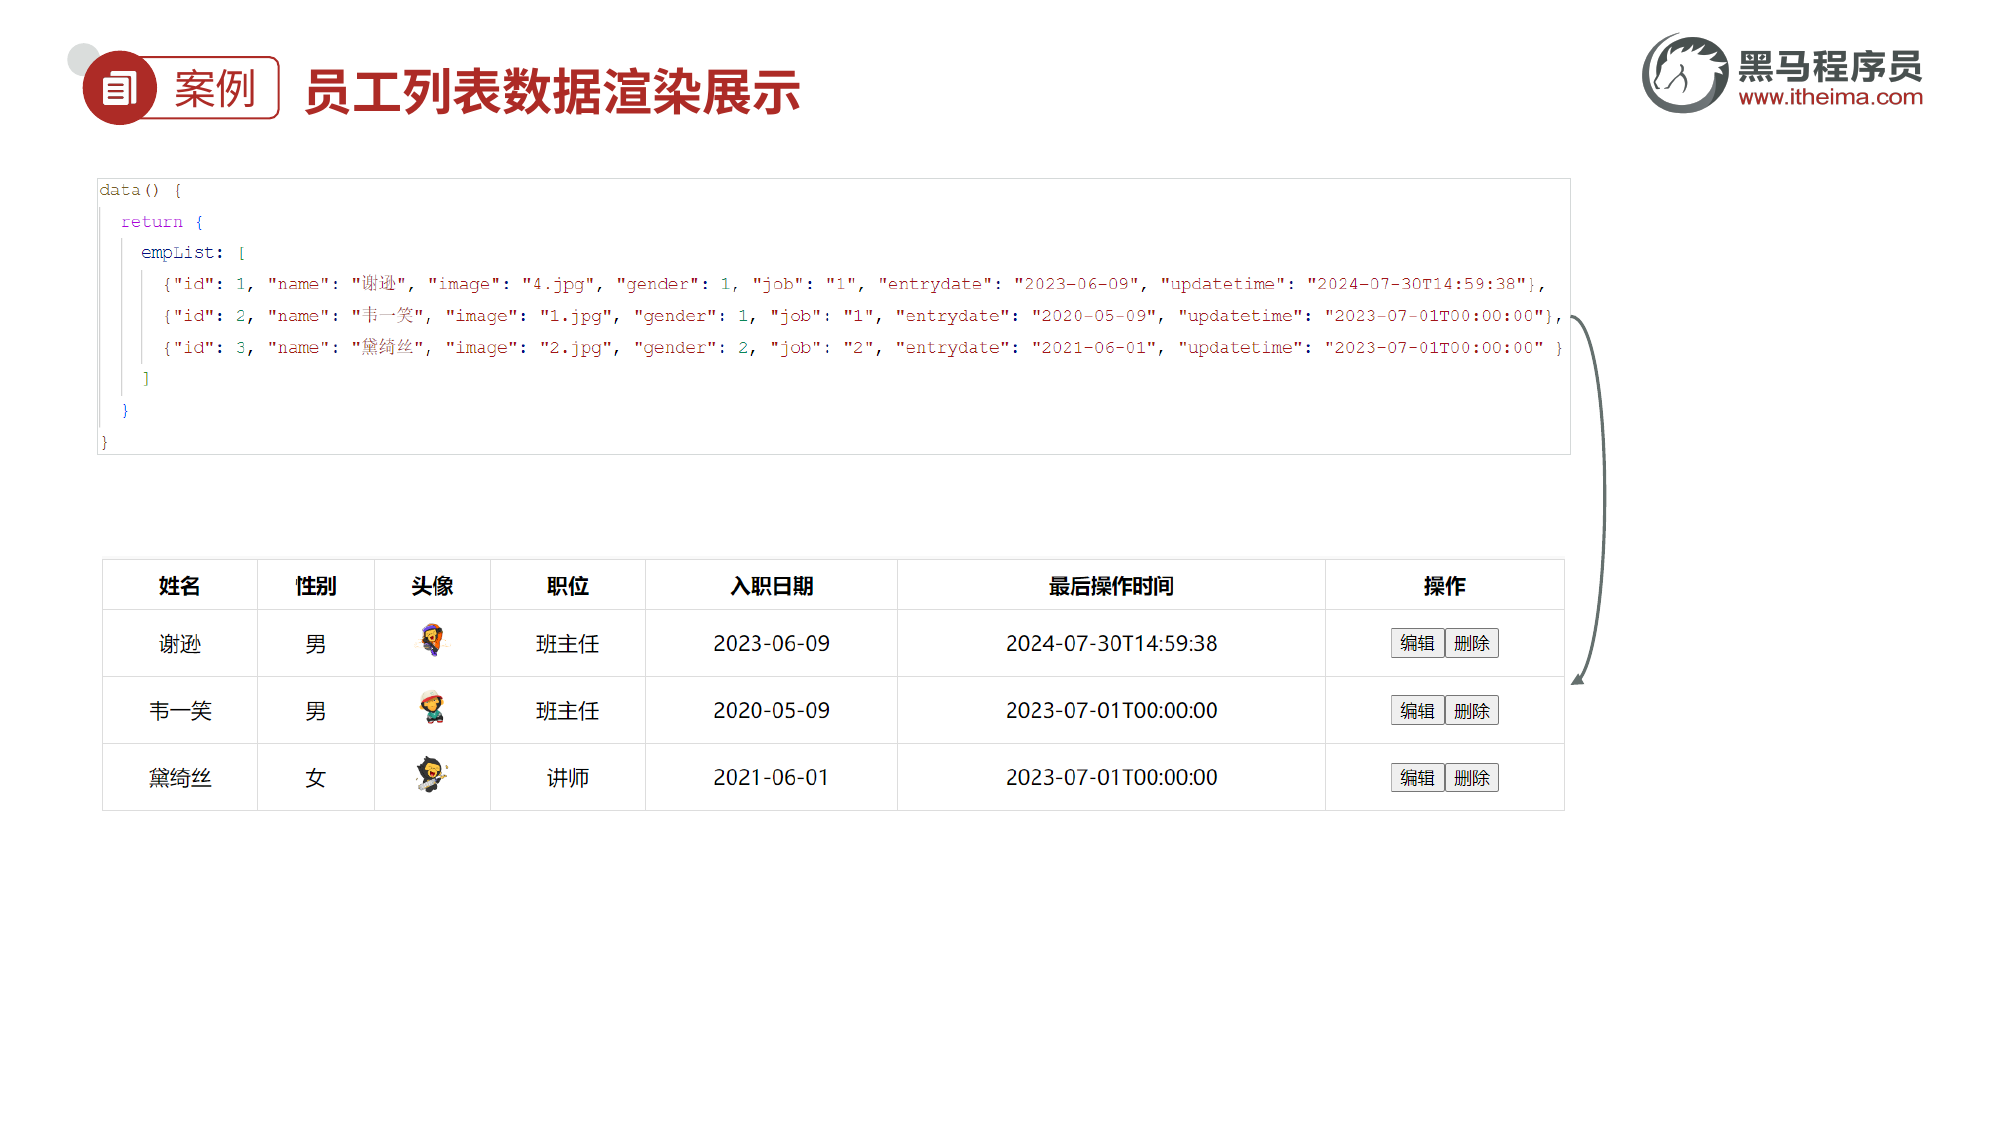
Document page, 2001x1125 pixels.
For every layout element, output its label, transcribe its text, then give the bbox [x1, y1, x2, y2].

title 员工列表数据渲染展示 [287, 51, 1885, 130]
picture [103, 71, 137, 105]
picture [1633, 24, 1937, 125]
picture [97, 178, 1571, 455]
picture [97, 556, 1571, 814]
